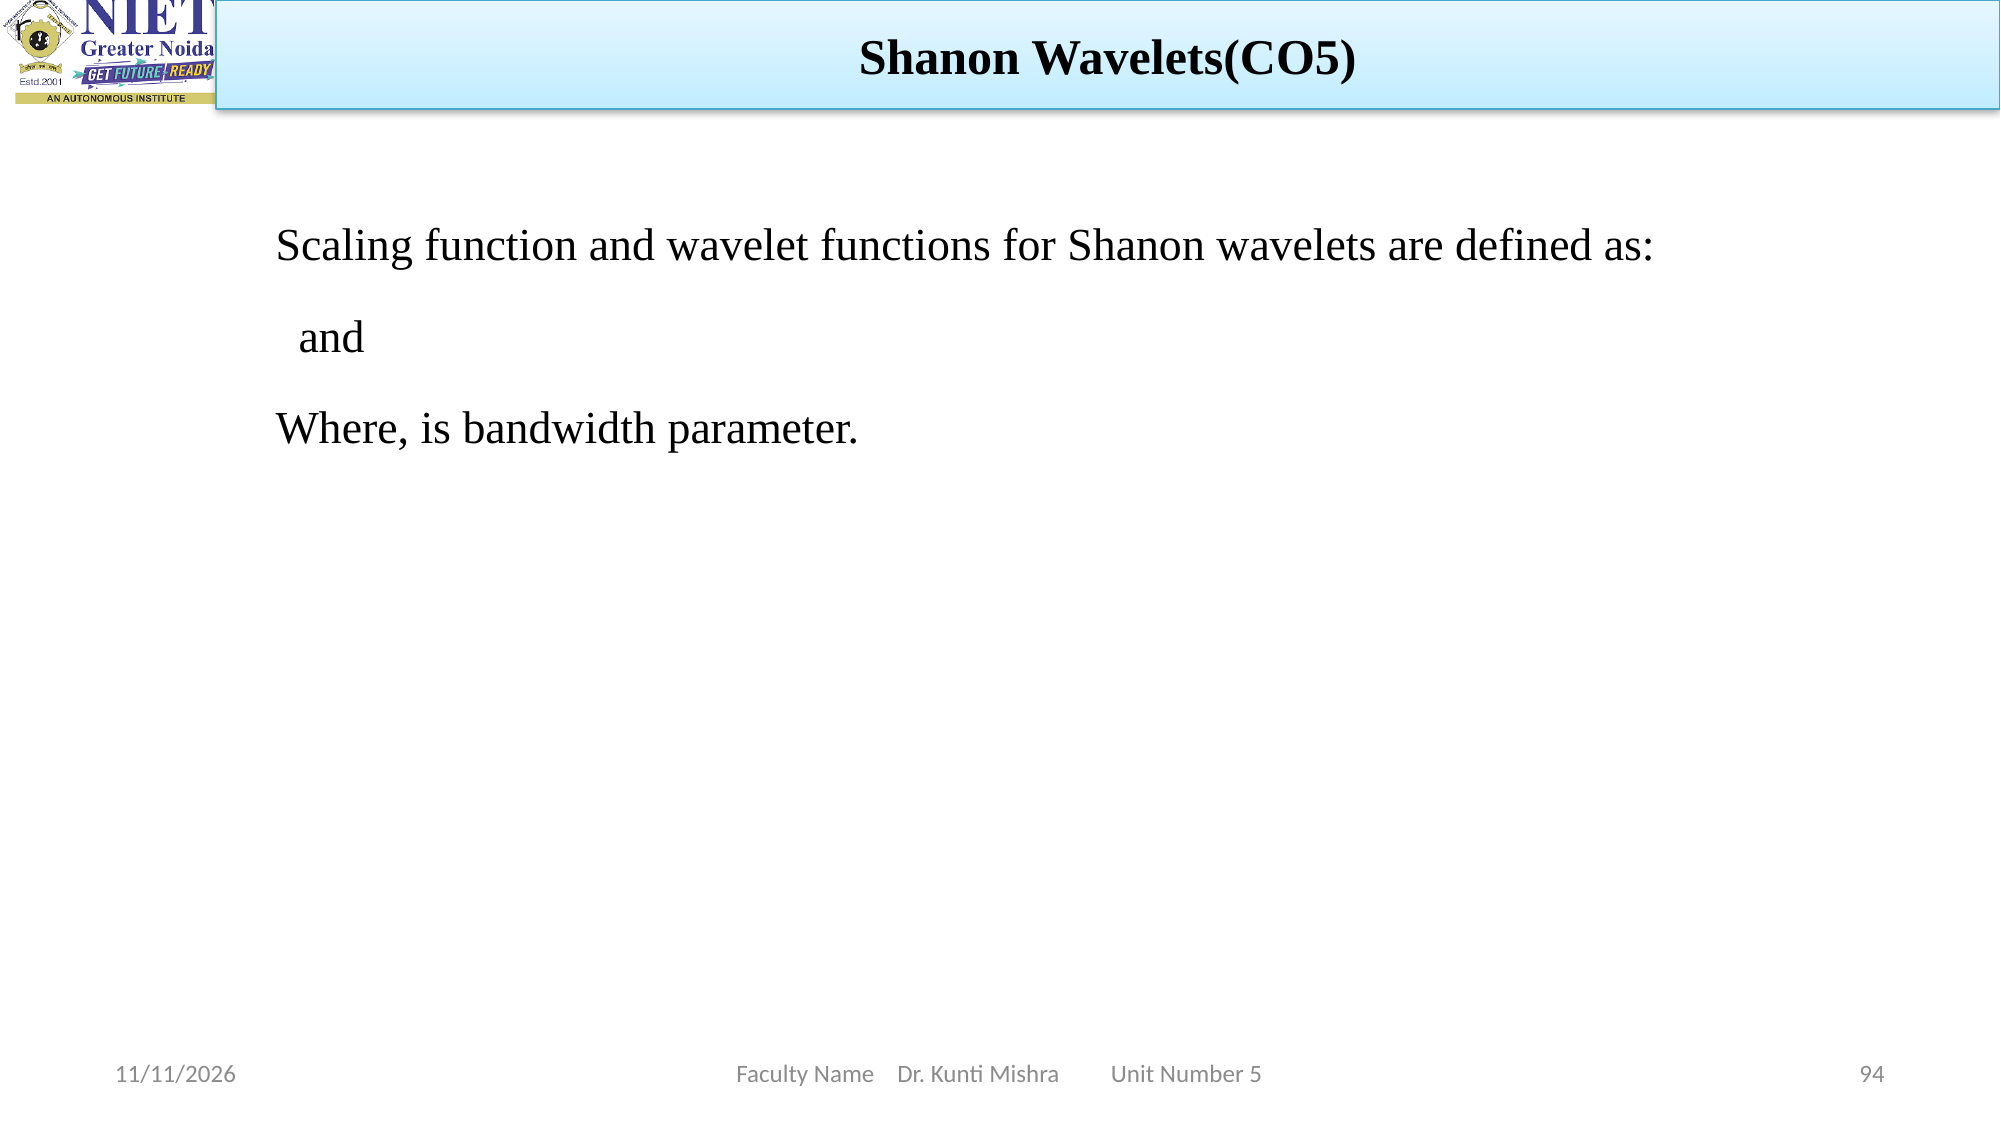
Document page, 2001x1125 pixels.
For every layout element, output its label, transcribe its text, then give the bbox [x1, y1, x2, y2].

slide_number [99, 1042, 567, 1103]
text_box Shanon Wavelets(CO5) [217, 0, 2000, 110]
slide_number 94 [1433, 1042, 1900, 1103]
picture [2, 0, 216, 105]
footer Faculty Name Dr. Kunti Mishra Unit Number 5 [683, 1042, 1317, 1103]
